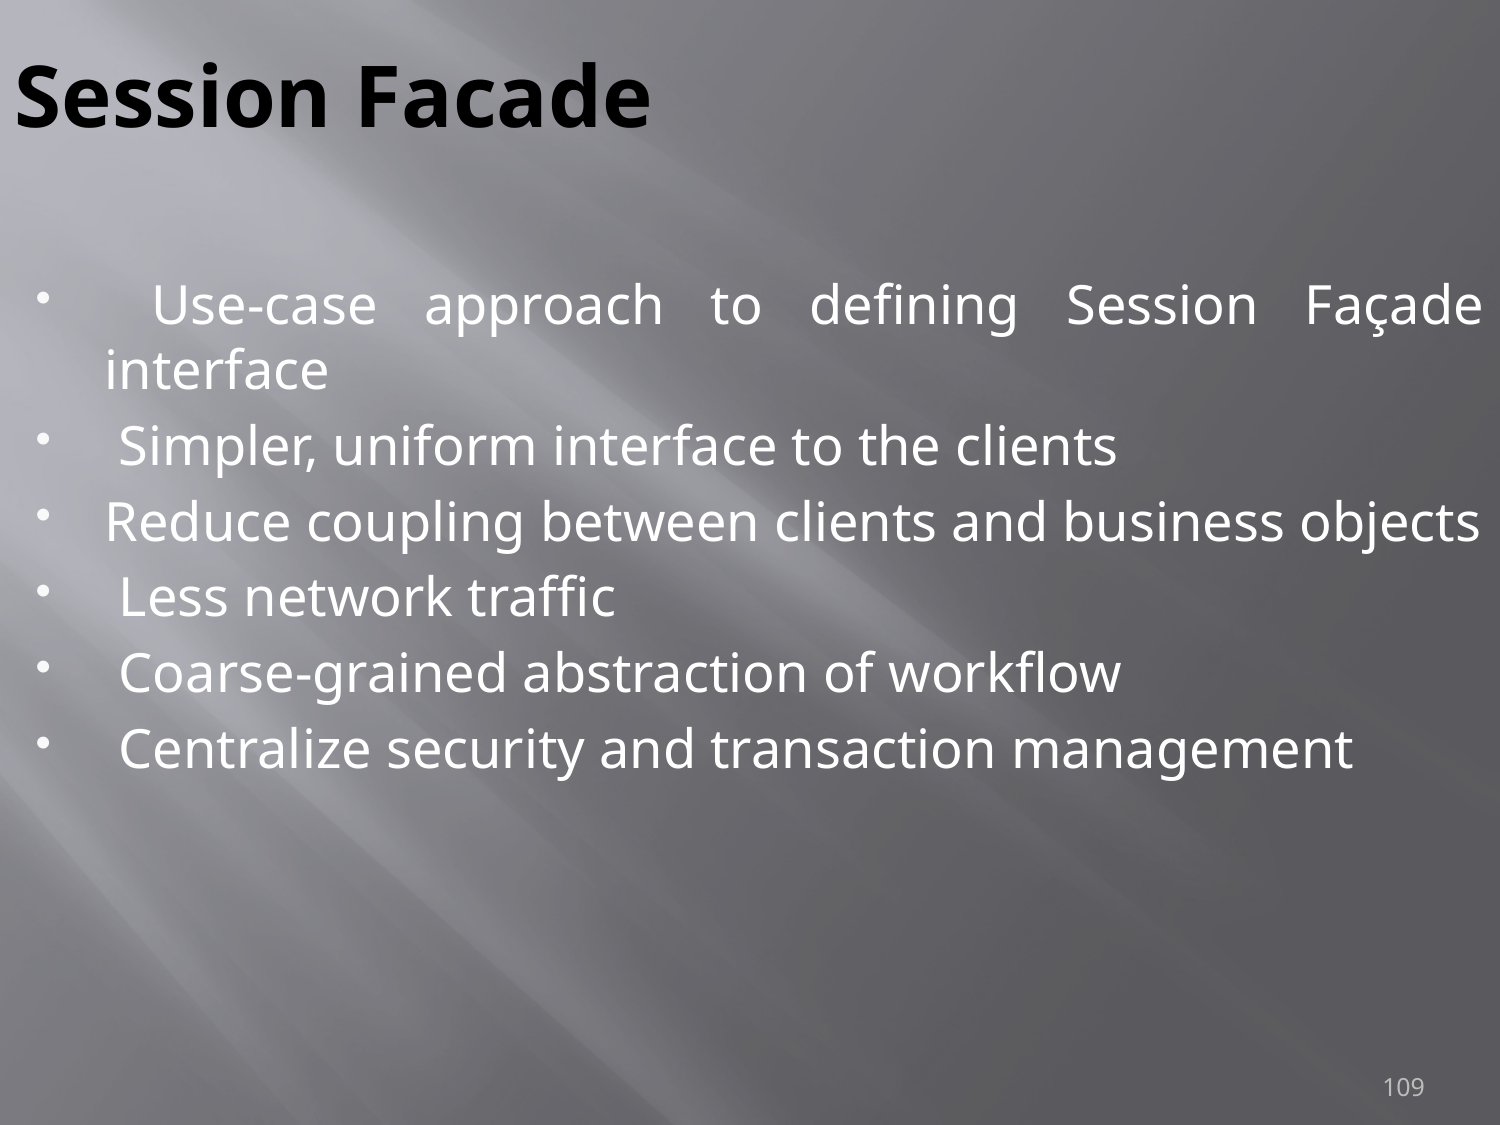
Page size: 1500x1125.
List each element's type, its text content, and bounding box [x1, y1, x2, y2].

slide_number 109 [1299, 1052, 1425, 1113]
title Session Facade [0, 0, 1350, 188]
list Use-case approach to defining Session Façade interface Simpler, uniform interface to the clients Reduce coupling between clients and business objects Less network traffic Coarse-grained abstraction of workflow Centralize security and transaction management [0, 262, 1500, 1035]
